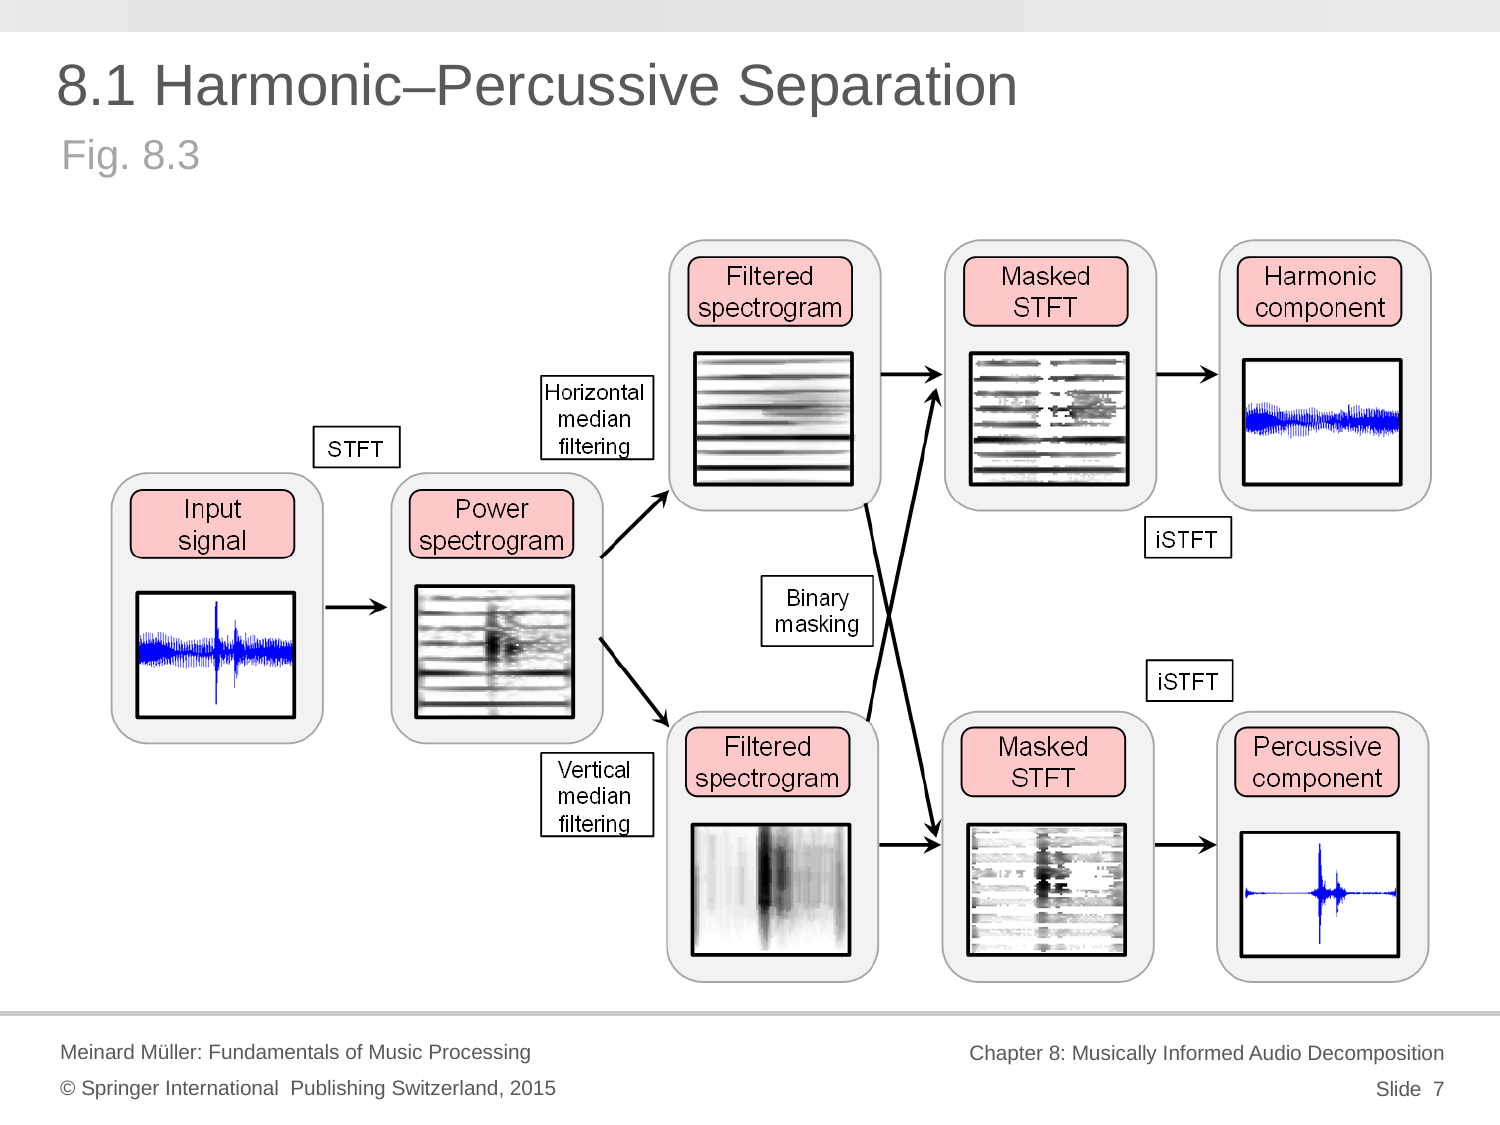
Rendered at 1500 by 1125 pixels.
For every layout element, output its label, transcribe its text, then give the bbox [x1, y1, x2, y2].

title 8.1 Harmonic–Percussive Separation [40, 39, 1448, 133]
list Fig. 8.3 [46, 115, 276, 198]
picture [99, 224, 1440, 1000]
picture [0, 0, 1500, 32]
